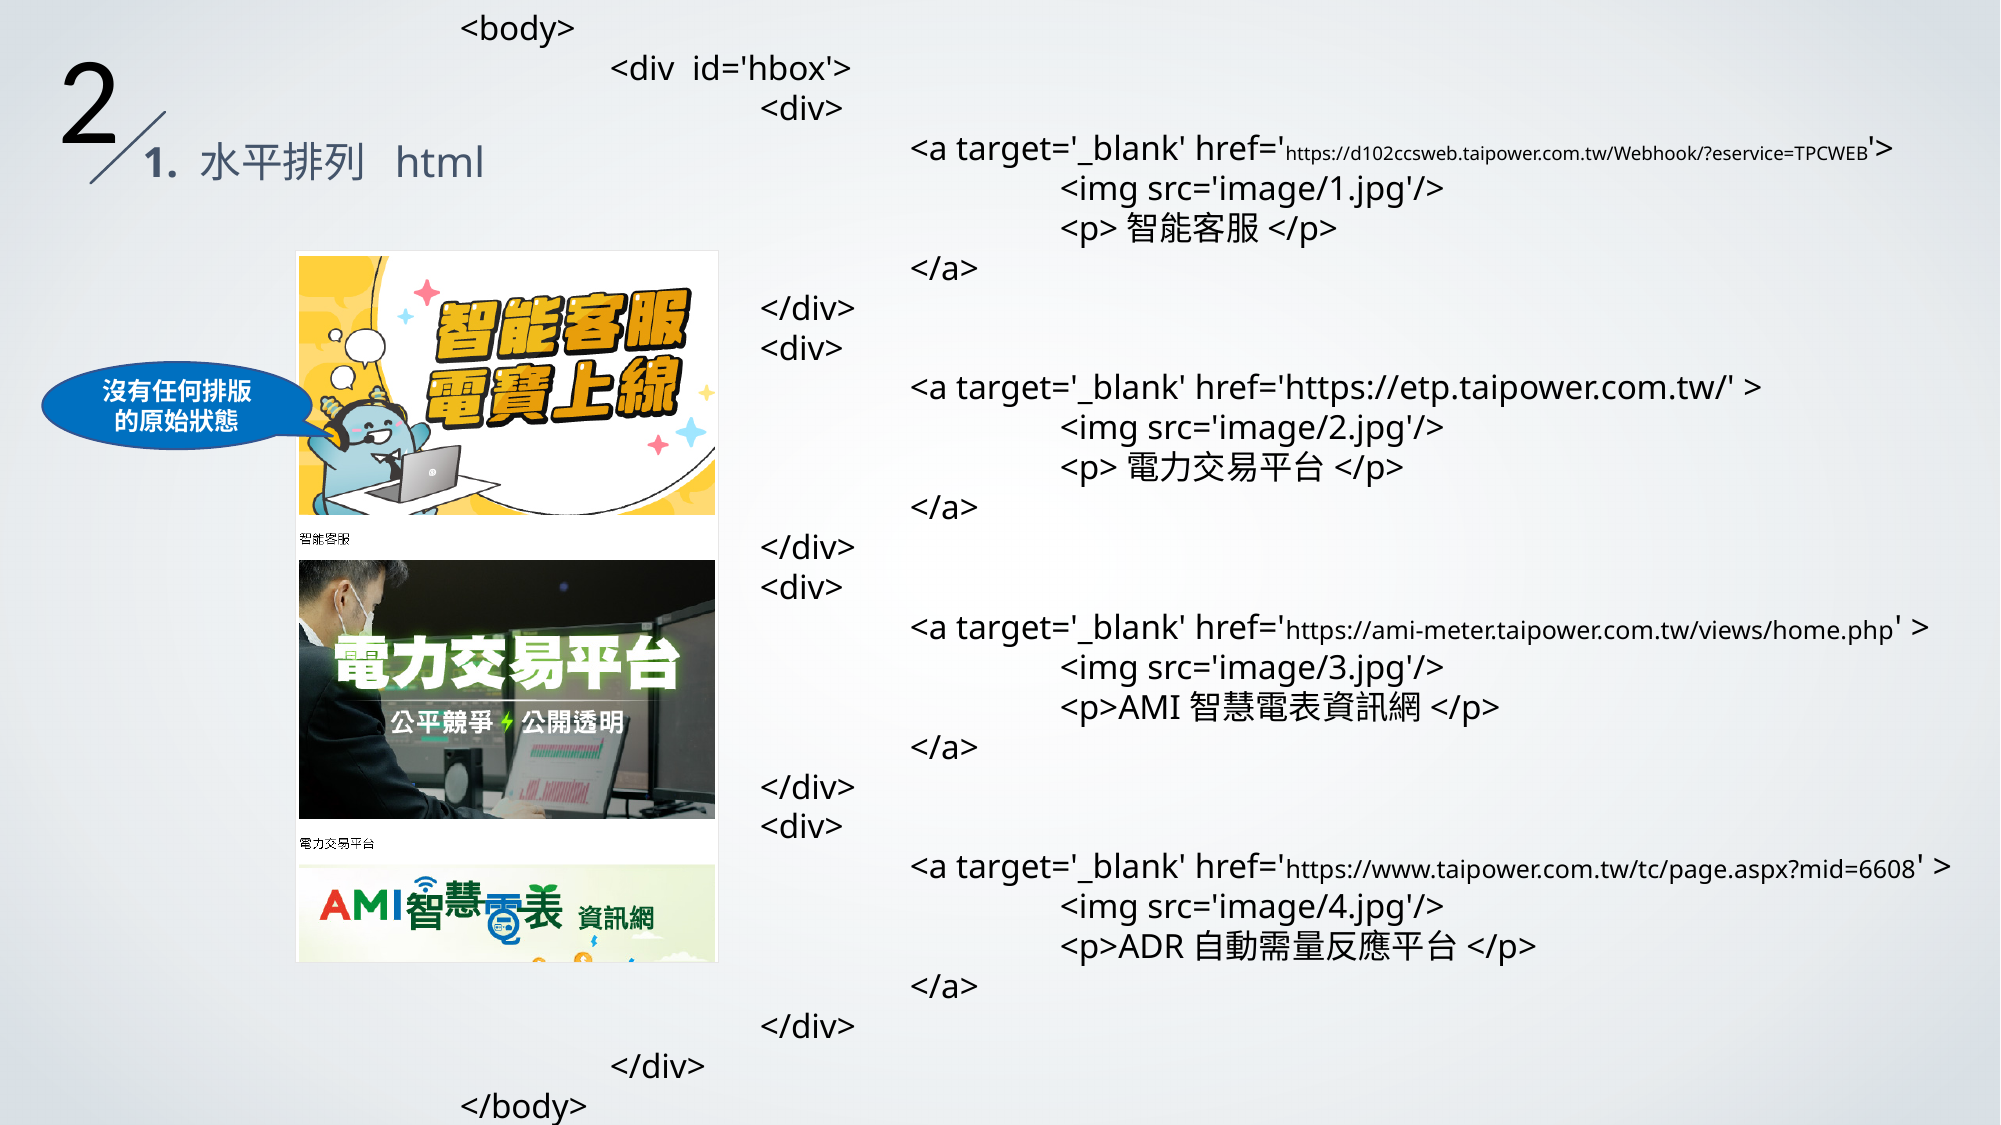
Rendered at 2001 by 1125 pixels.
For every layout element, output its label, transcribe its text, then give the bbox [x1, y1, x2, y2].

text_box 2 [42, 10, 214, 176]
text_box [90, 111, 165, 184]
text_box 1. 水平排列 html [127, 127, 445, 193]
picture [0, 0, 719, 1125]
text_box 沒有任何排版的原始狀態 [41, 361, 295, 451]
text_box <body> <div id='hbox'> <div> <a target='_blank' href='https://d102ccsweb.taipower.com.tw/Webhook/?eservice=TPCWEB'> <img src='image/1.jpg'/> <p>智能客服</p> </a> </div> <div> <a target='_blank' href='https://etp.taipower.com.tw/' > <img src='image/2.jpg'/> <p>電力交易平台</p> </a> </div> <div> <a target='_blank' href='https://ami-meter.taipower.com.tw/views/home.php' > <img src='image/3.jpg'/> <p>AMI智慧電表資訊網</p> </a> </div> <div> <a target='_blank' href='https://www.taipower.com.tw/tc/page.aspx?mid=6608' > <img src='image/4.jpg'/> <p>ADR自動需量反應平台</p> </a> </div> </div> </body> [445, 0, 2000, 1125]
